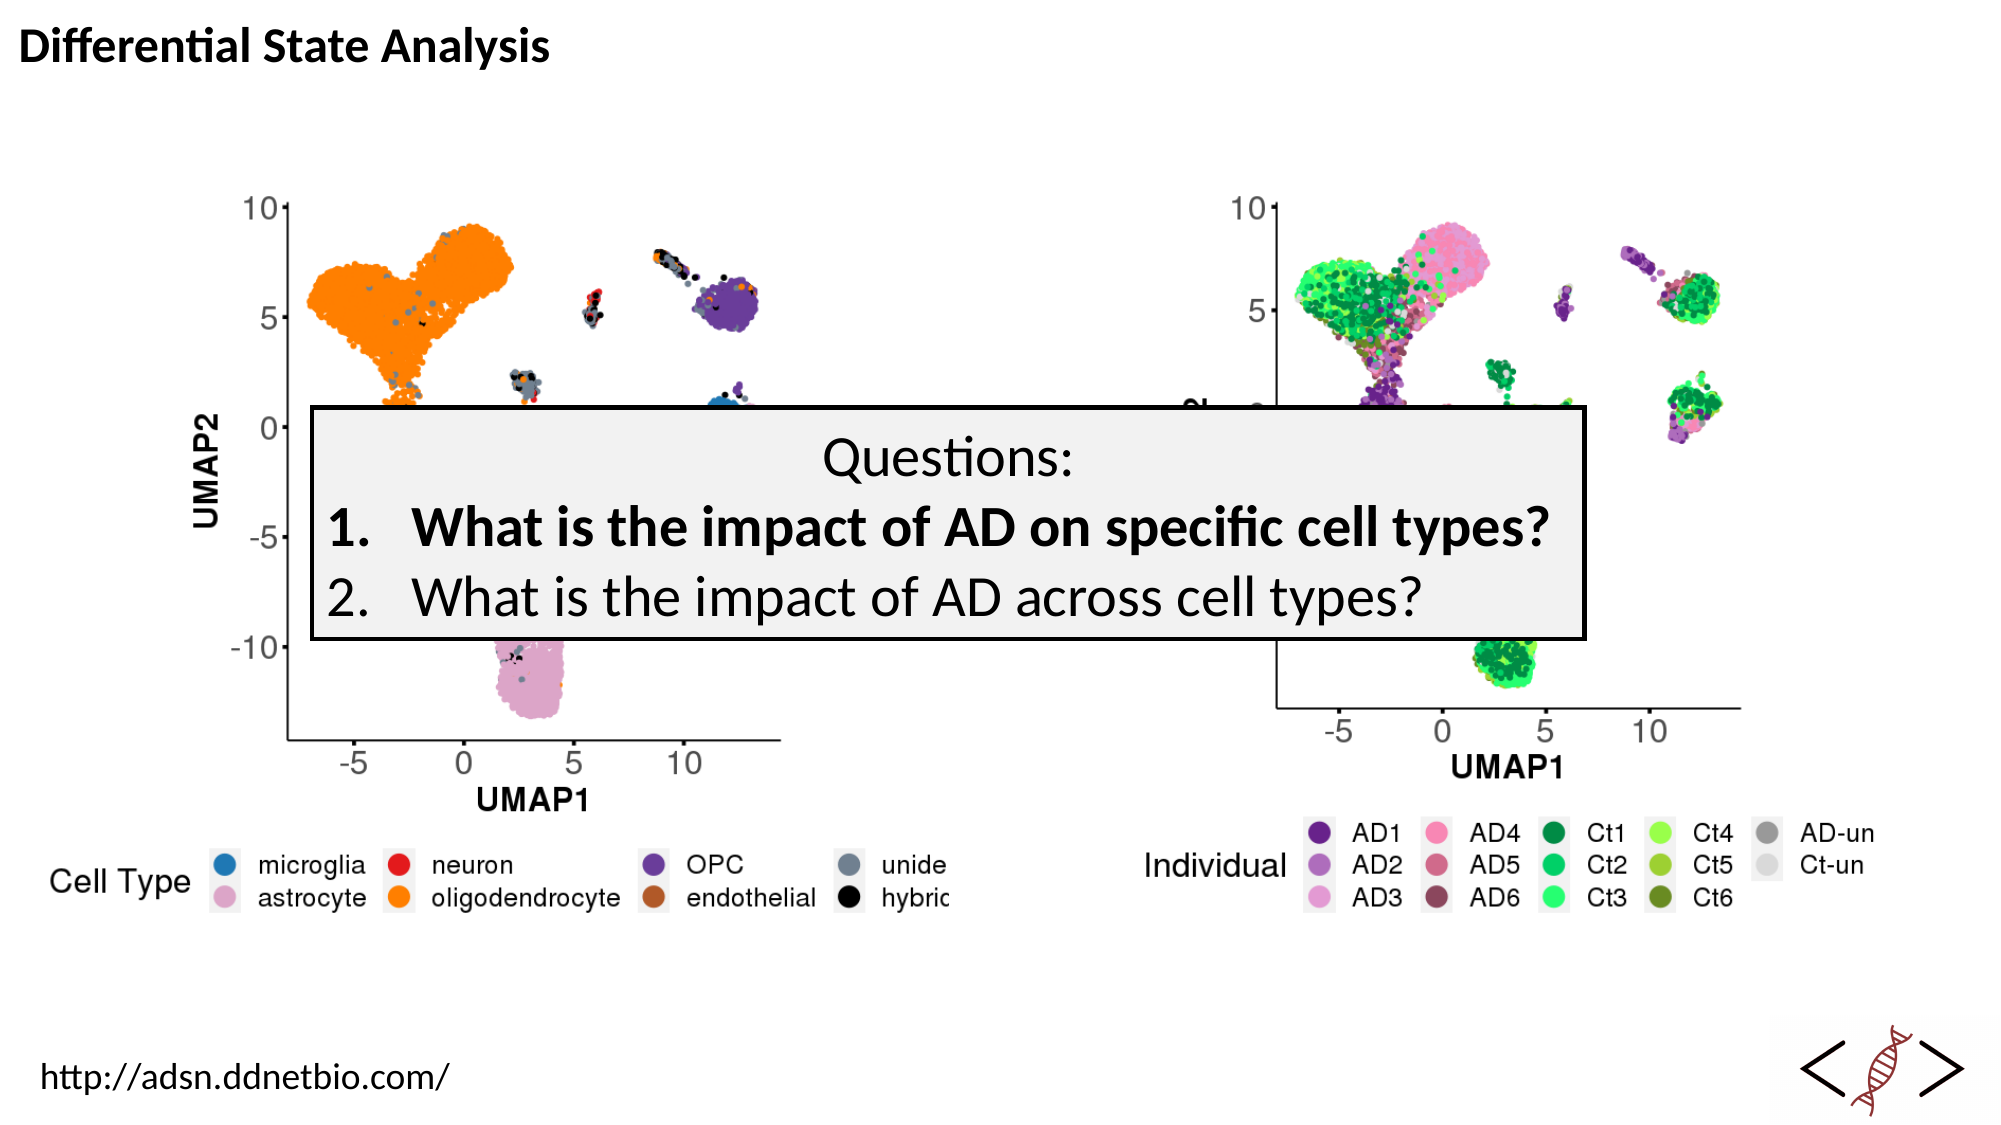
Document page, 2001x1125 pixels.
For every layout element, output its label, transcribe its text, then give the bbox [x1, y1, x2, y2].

text_box Differential State Analysis [3, 4, 566, 80]
text_box http://adsn.ddnetbio.com/ [25, 1044, 1034, 1104]
picture [1769, 1015, 2000, 1124]
picture [999, 192, 1924, 933]
text_box Questions: What is the impact of AD on specific cell types? What is the impact of AD across cell types? [949, 407, 999, 640]
picture [25, 192, 949, 933]
